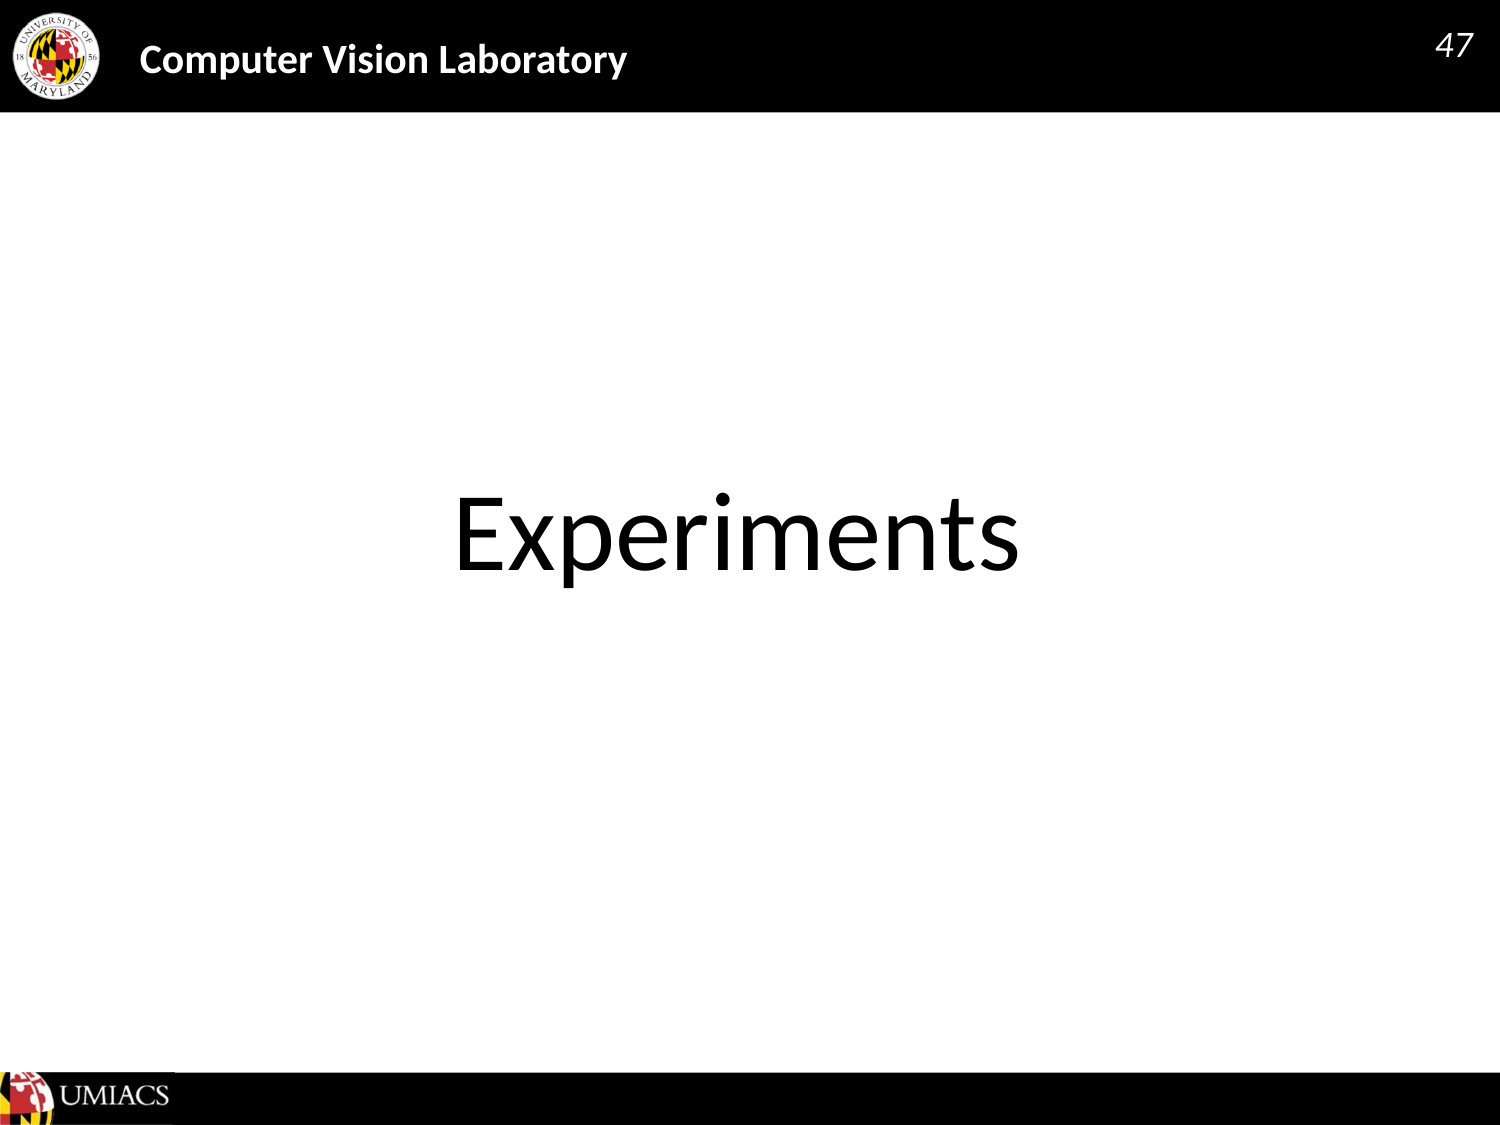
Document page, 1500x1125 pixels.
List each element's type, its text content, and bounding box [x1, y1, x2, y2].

slide_number 47 [1174, 12, 1488, 88]
picture [12, 12, 100, 100]
list Experiments [437, 449, 1051, 613]
picture [0, 1072, 172, 1125]
